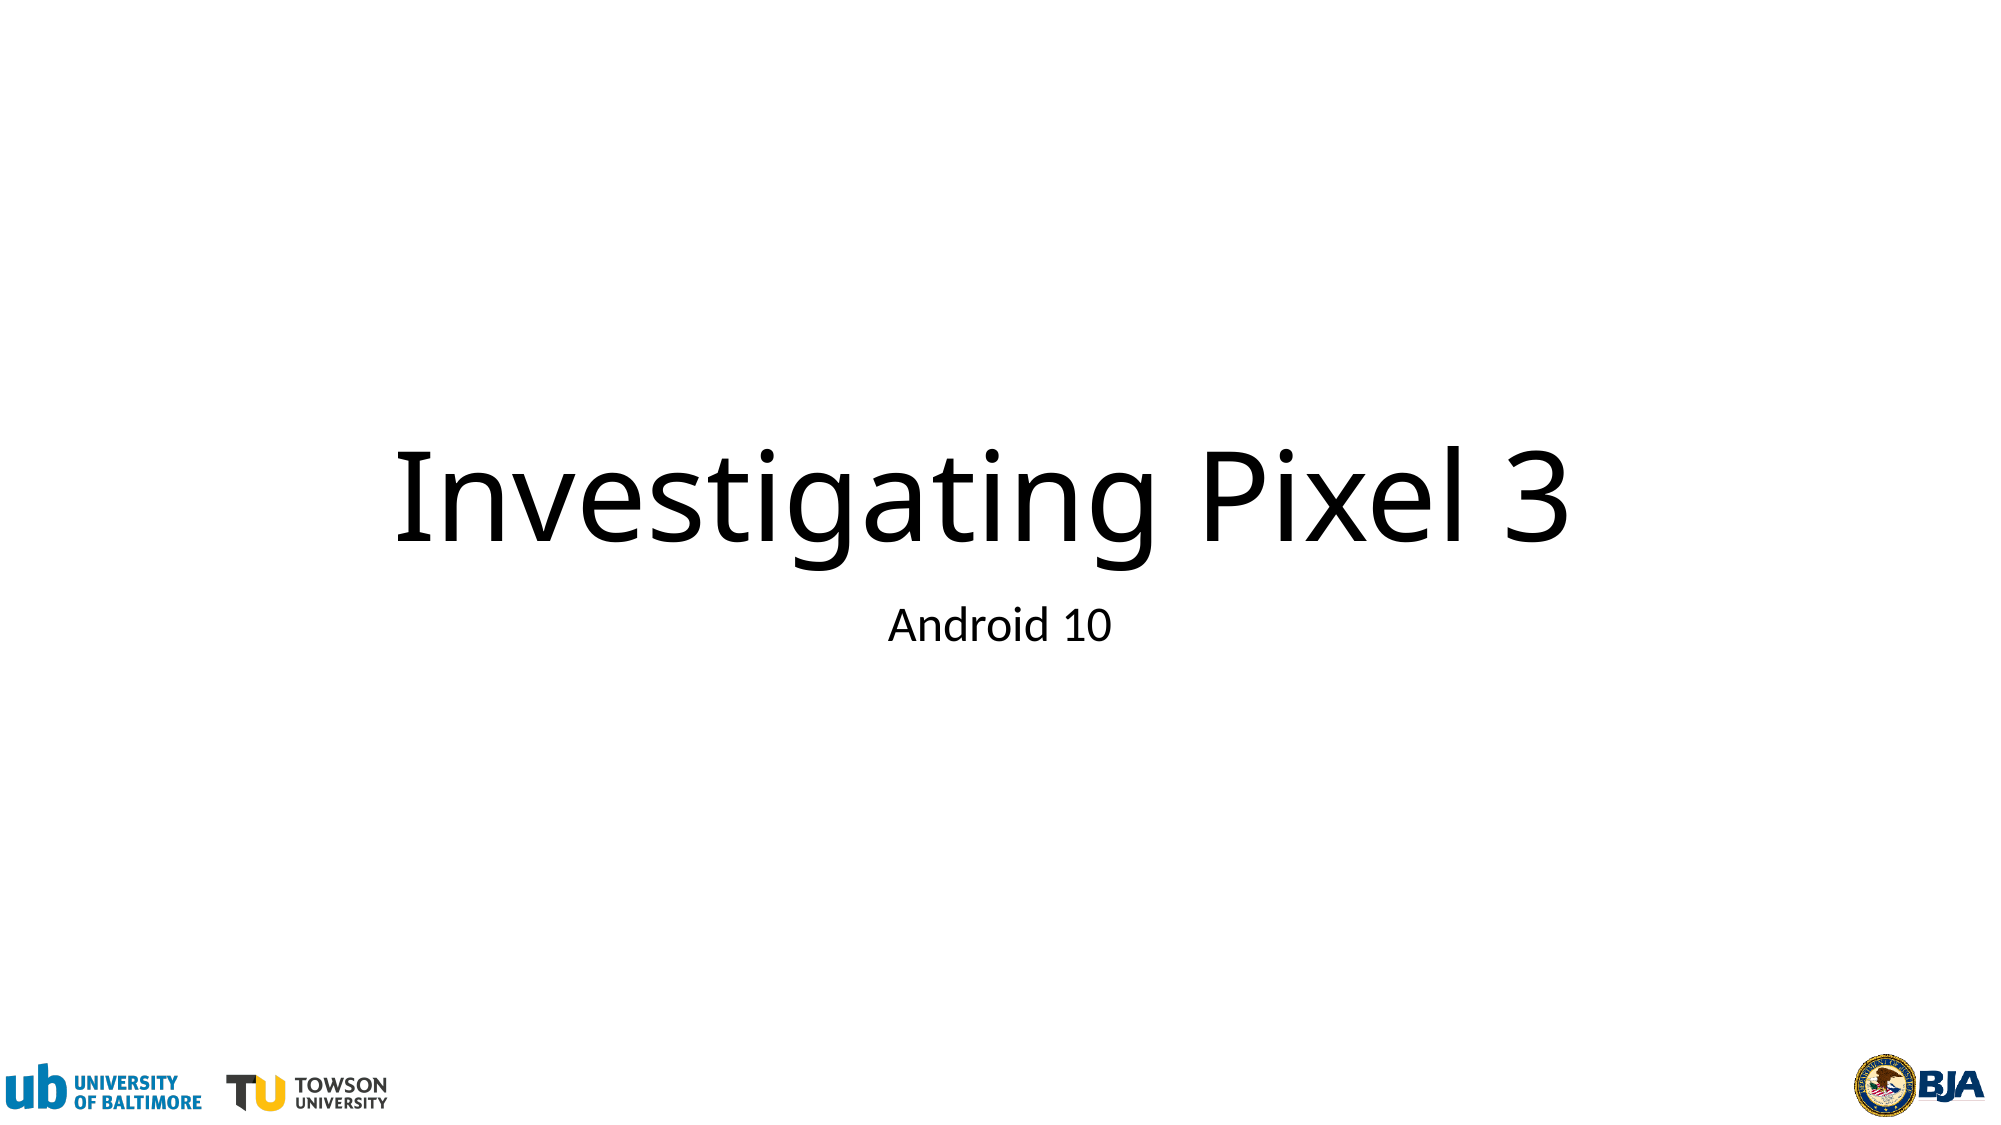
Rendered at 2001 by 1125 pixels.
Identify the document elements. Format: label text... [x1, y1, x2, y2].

title Investigating Pixel 3 [249, 184, 1750, 576]
subtitle Android 10 [249, 590, 1750, 863]
picture [1854, 1054, 1986, 1117]
picture [0, 1031, 407, 1125]
